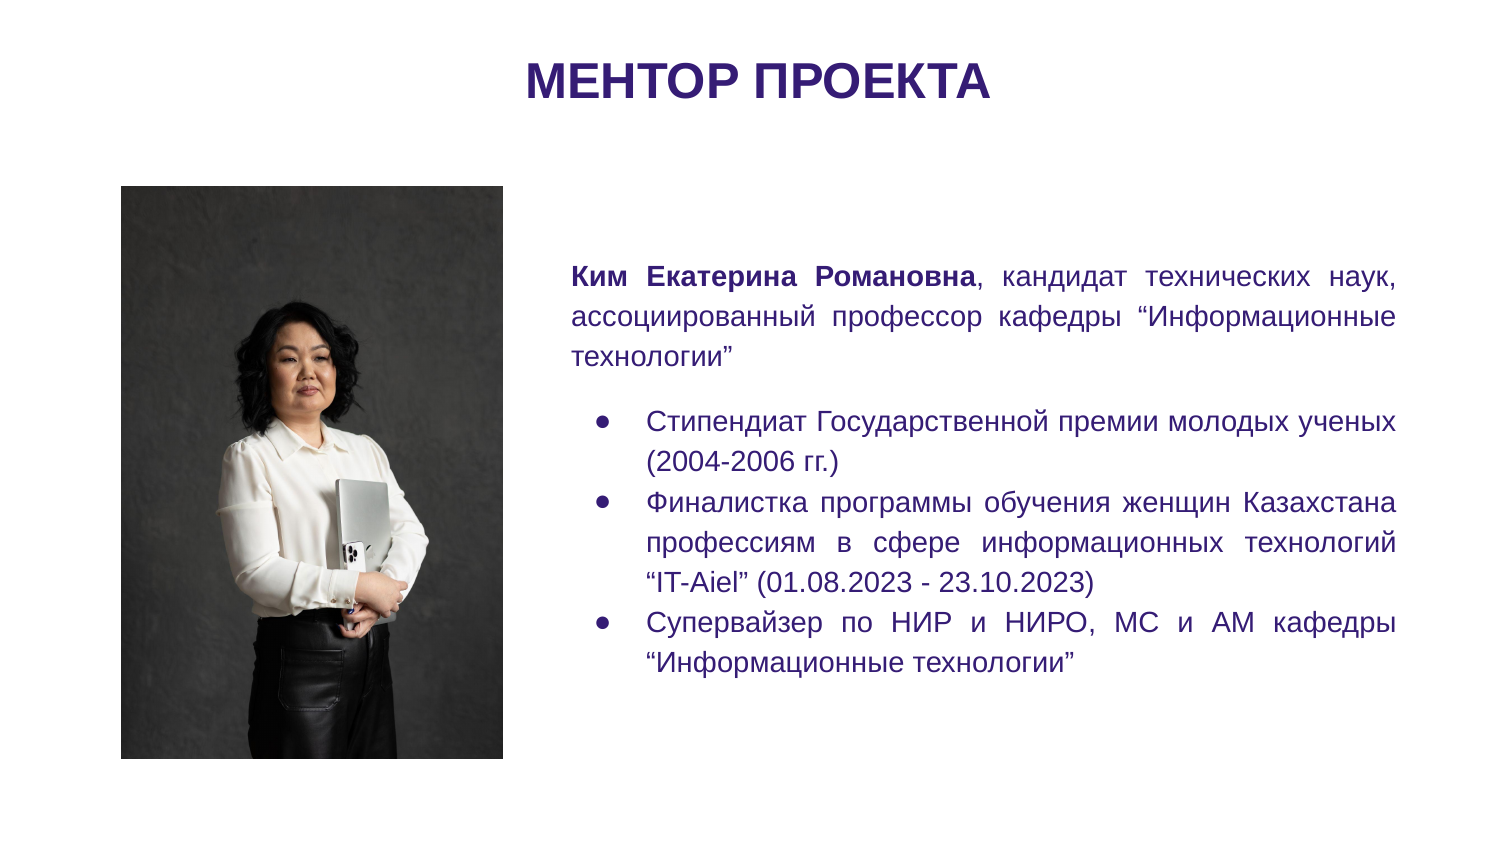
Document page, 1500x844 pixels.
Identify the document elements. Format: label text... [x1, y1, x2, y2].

list Ким Екатерина Романовна, кандидат технических наук, ассоциированный профессор кафедры “Информационные технологии” Стипендиат Государственной премии молодых ученых (2004-2006 гг.) Финалистка программы обучения женщин Казахстана профессиям в сфере информационных технологий “IT-Aiel” (01.08.2023 - 23.10.2023) Супервайзер по НИР и НИРО, МС и АМ кафедры “Информационные технологии” [555, 236, 1413, 709]
picture [120, 186, 503, 759]
title МЕНТОР ПРОЕКТА [60, 32, 1458, 127]
